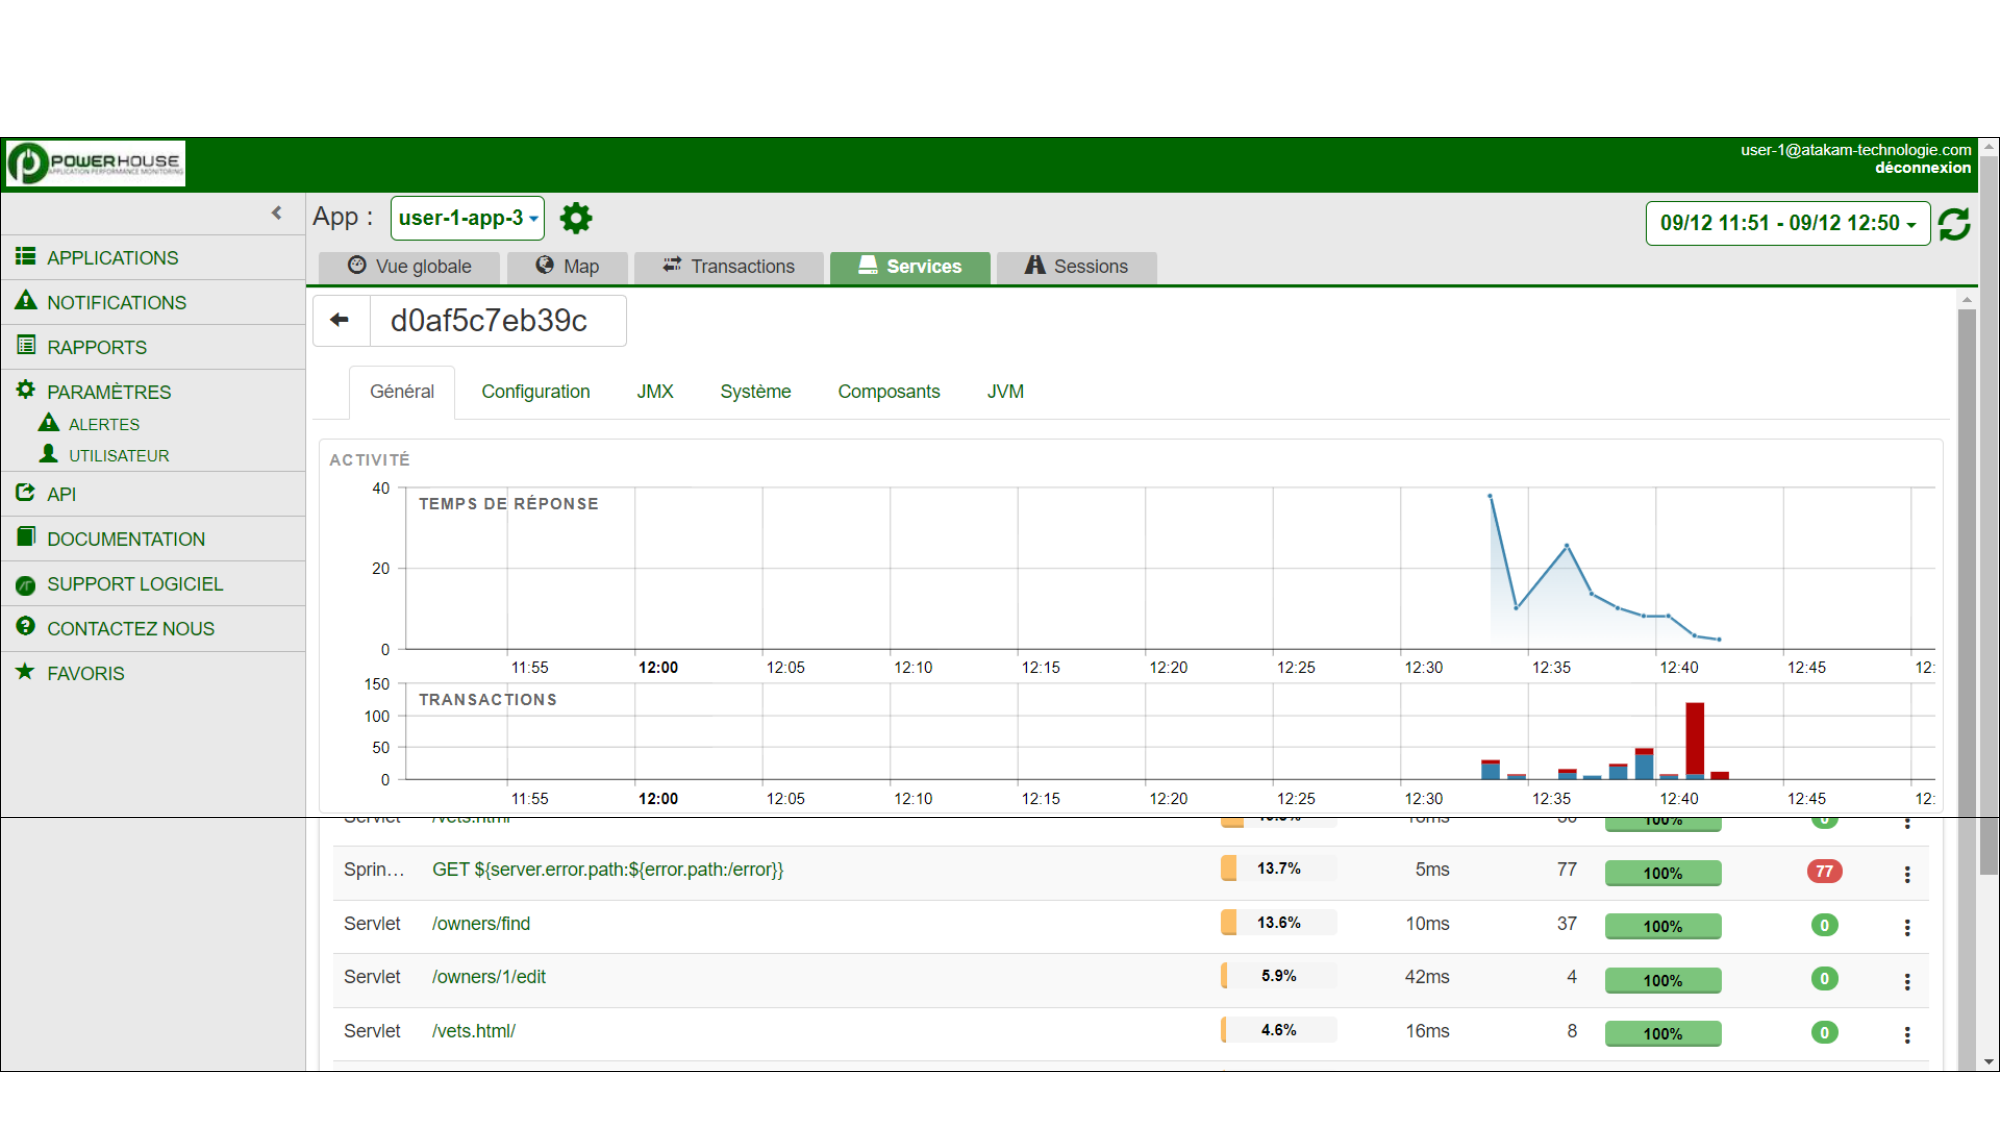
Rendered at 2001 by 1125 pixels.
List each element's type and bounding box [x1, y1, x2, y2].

picture [0, 137, 2000, 1072]
